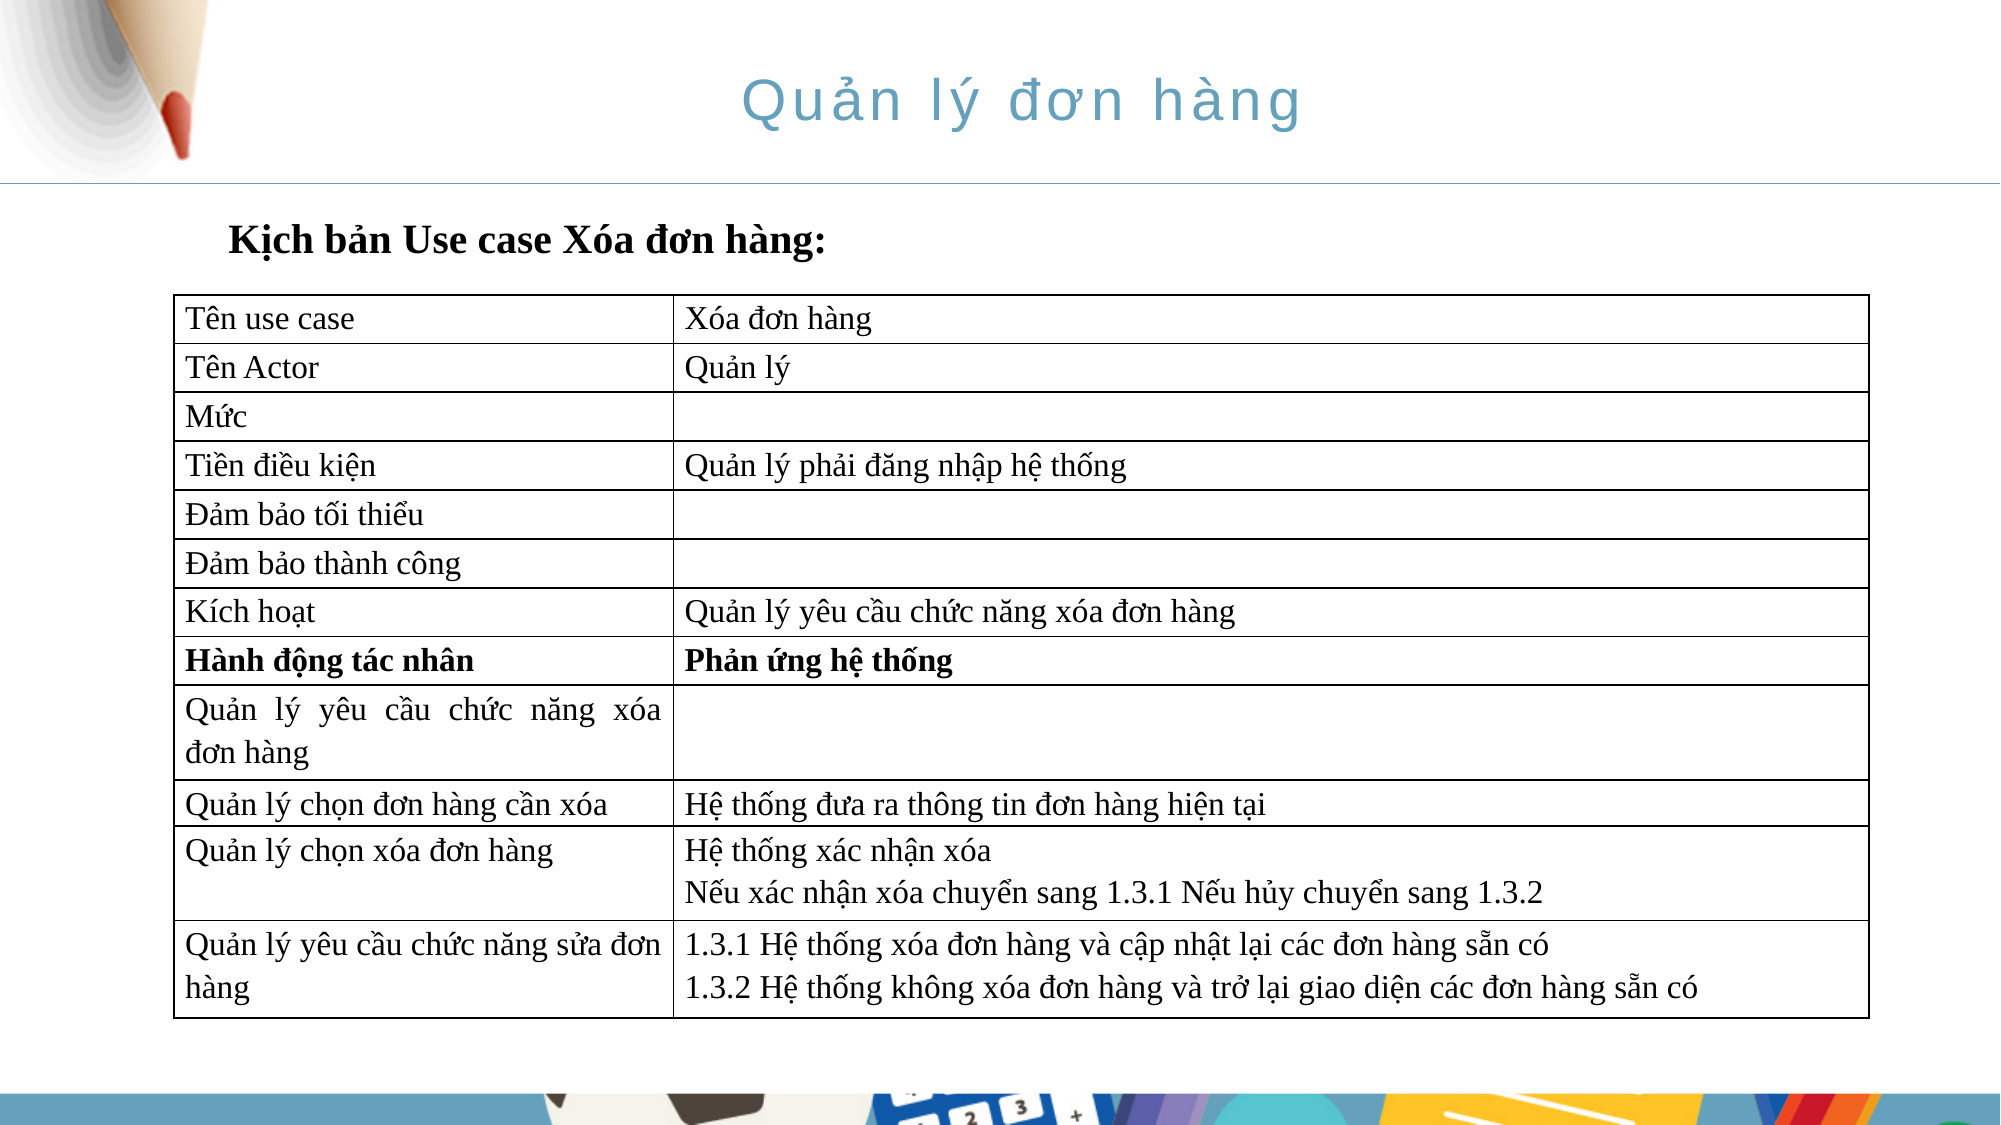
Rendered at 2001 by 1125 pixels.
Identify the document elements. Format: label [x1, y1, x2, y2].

text_box [0, 0, 2000, 1125]
